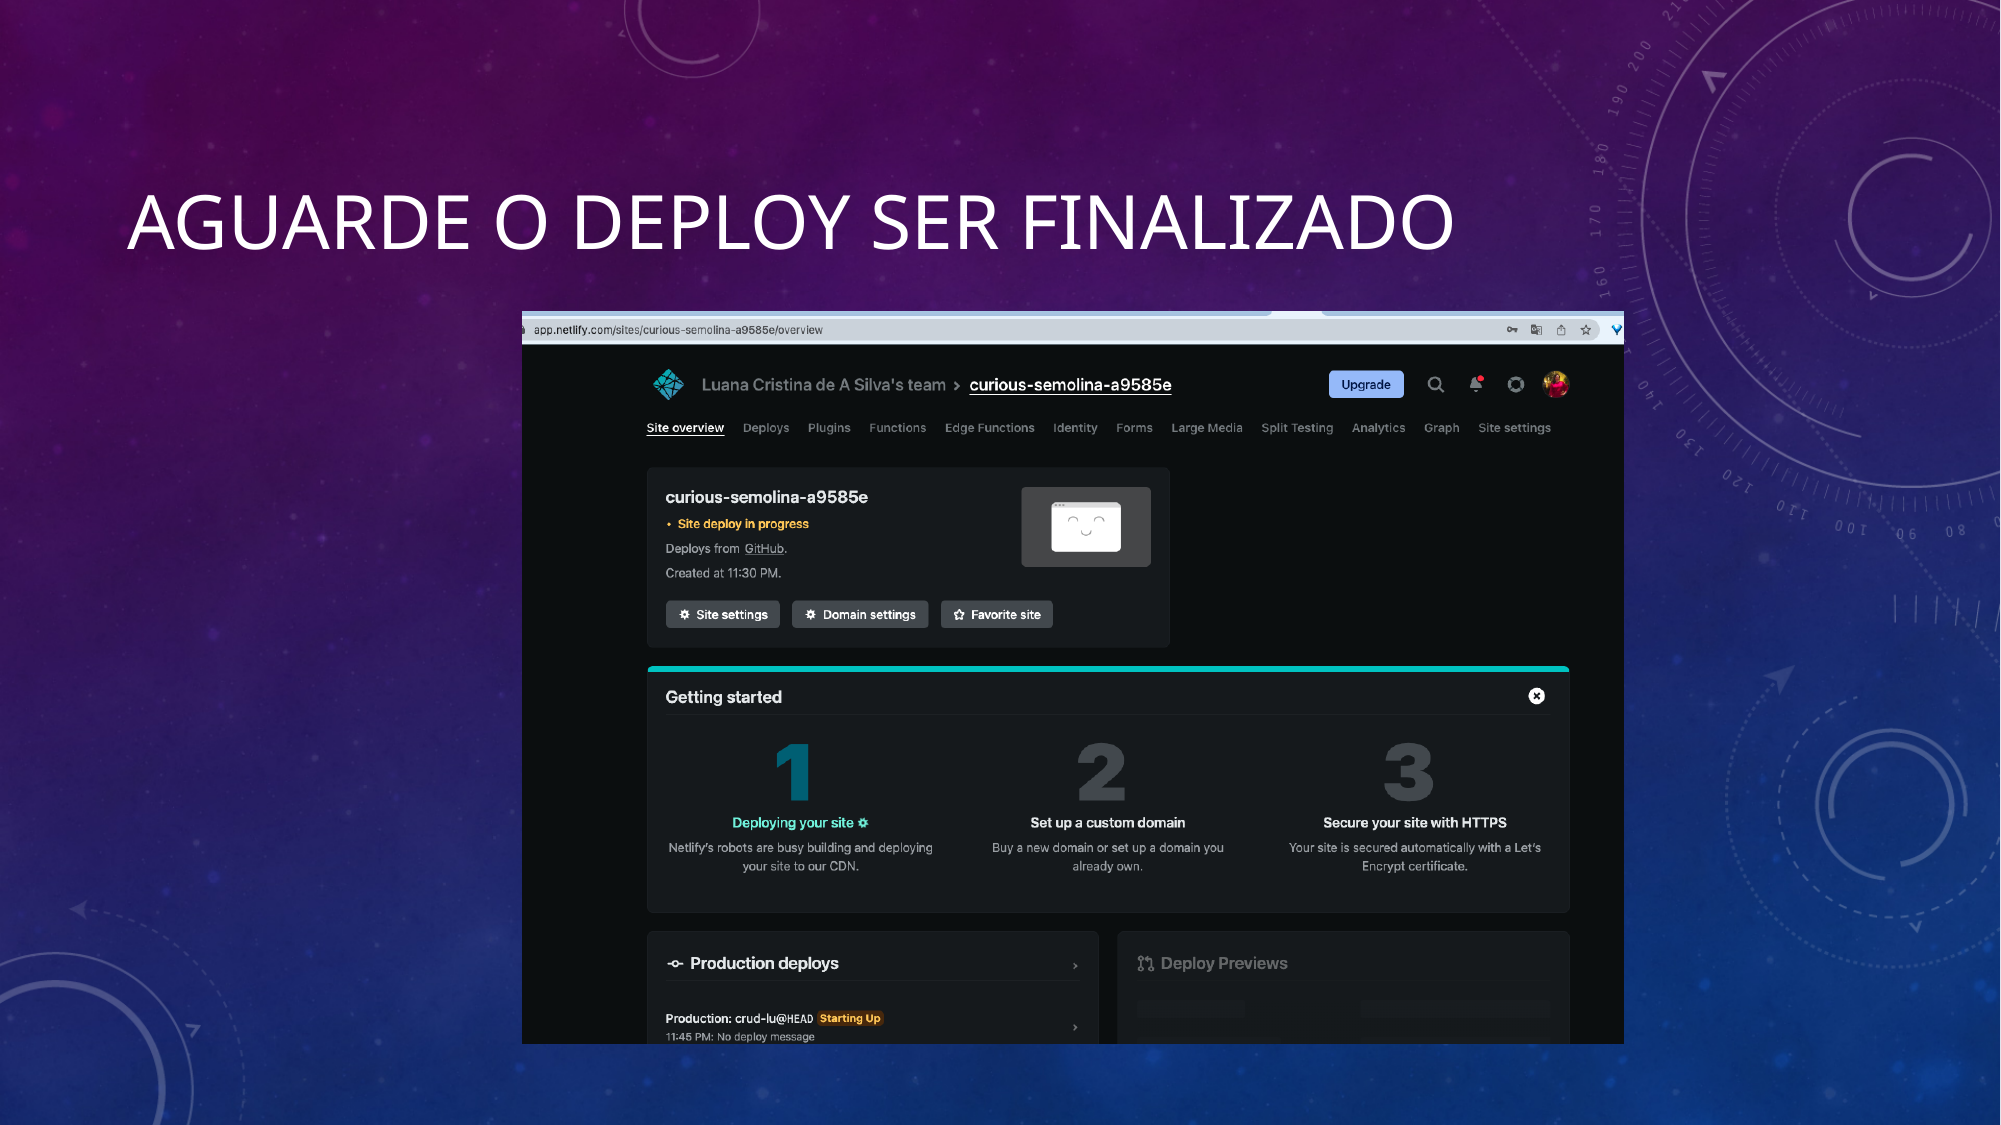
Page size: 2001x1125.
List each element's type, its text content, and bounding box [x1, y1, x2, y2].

title Aguarde o deploy ser finalizado [112, 99, 1775, 339]
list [522, 311, 1624, 1044]
picture [0, 0, 2001, 1125]
